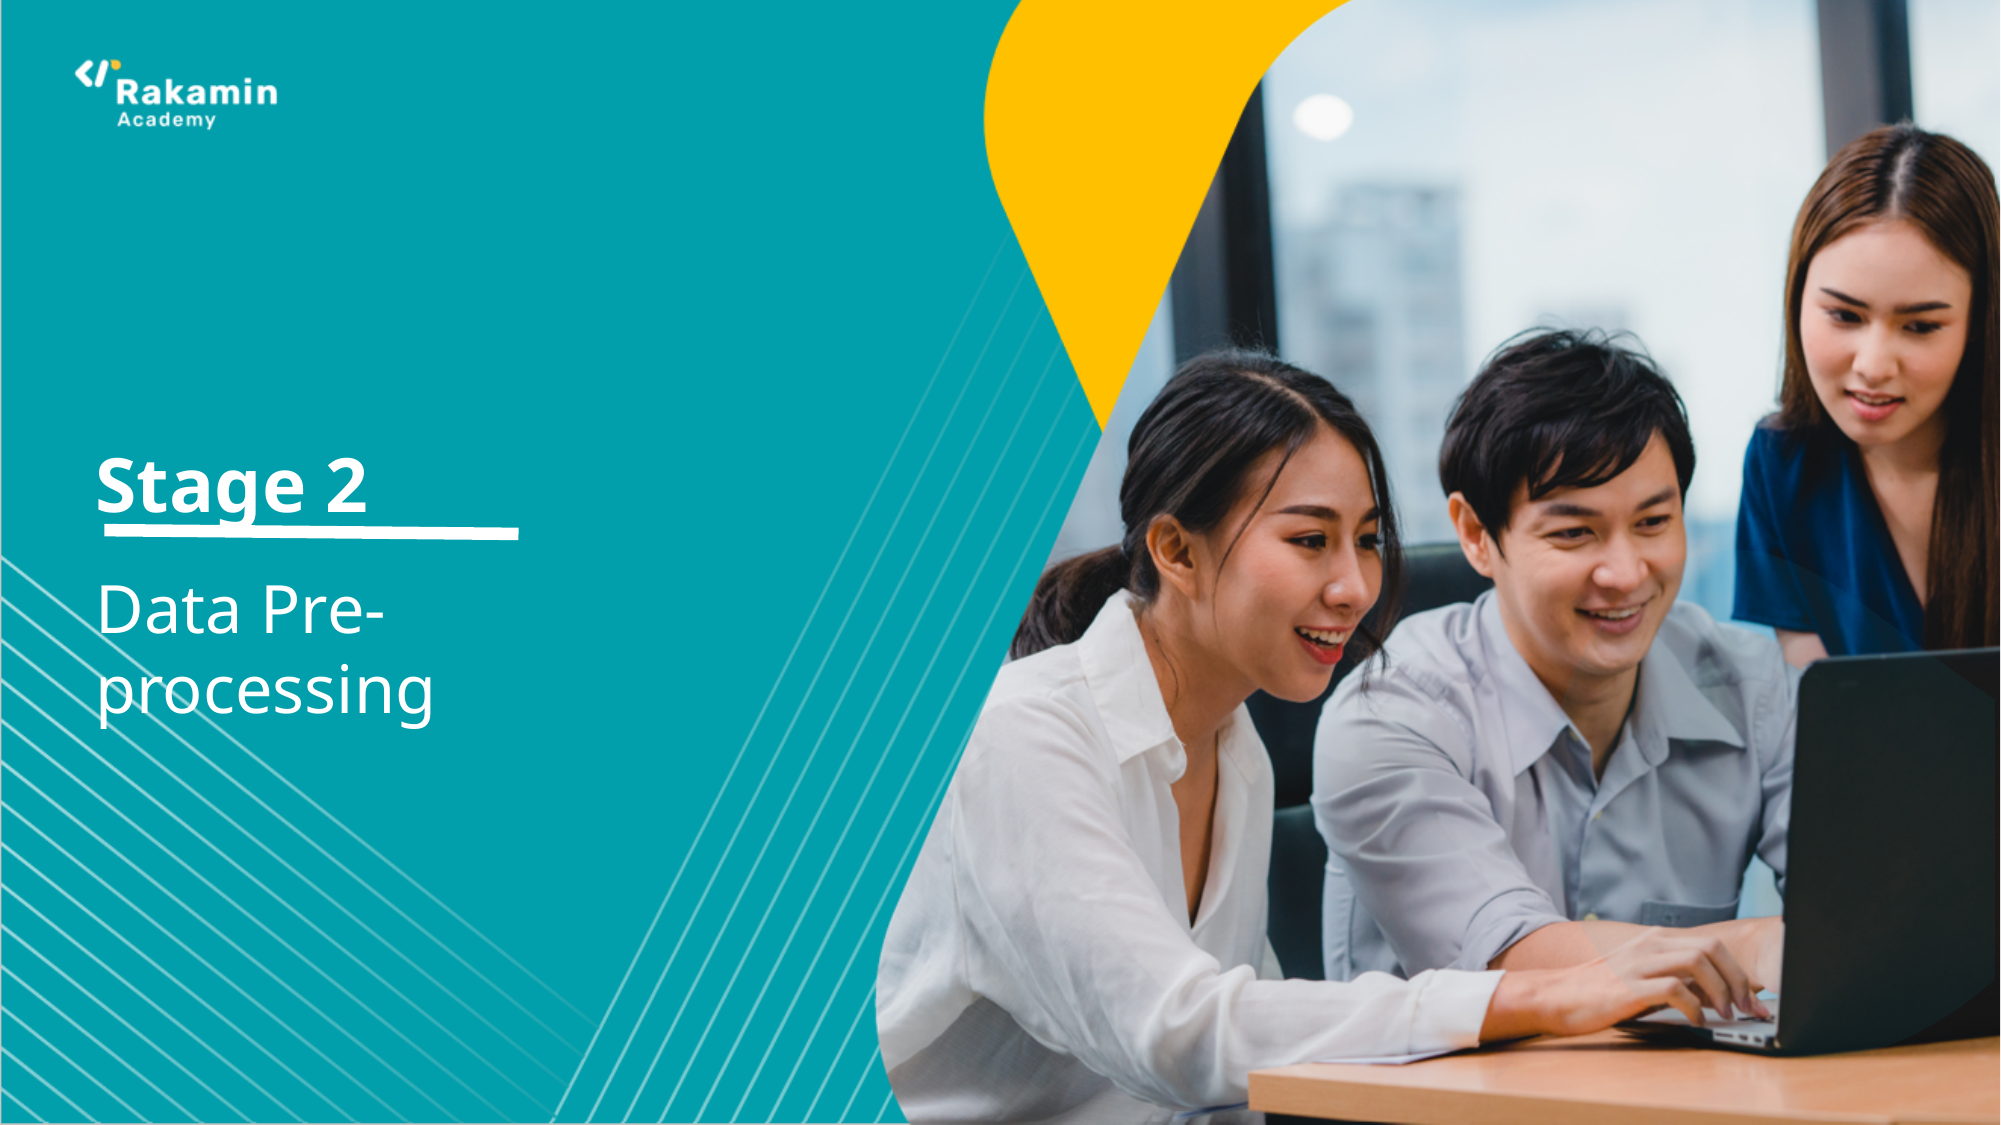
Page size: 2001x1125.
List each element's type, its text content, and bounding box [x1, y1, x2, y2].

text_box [104, 529, 519, 535]
text_box Data Pre-processing [80, 559, 630, 734]
text_box Stage 2 [80, 399, 764, 535]
picture [0, 0, 2001, 1125]
